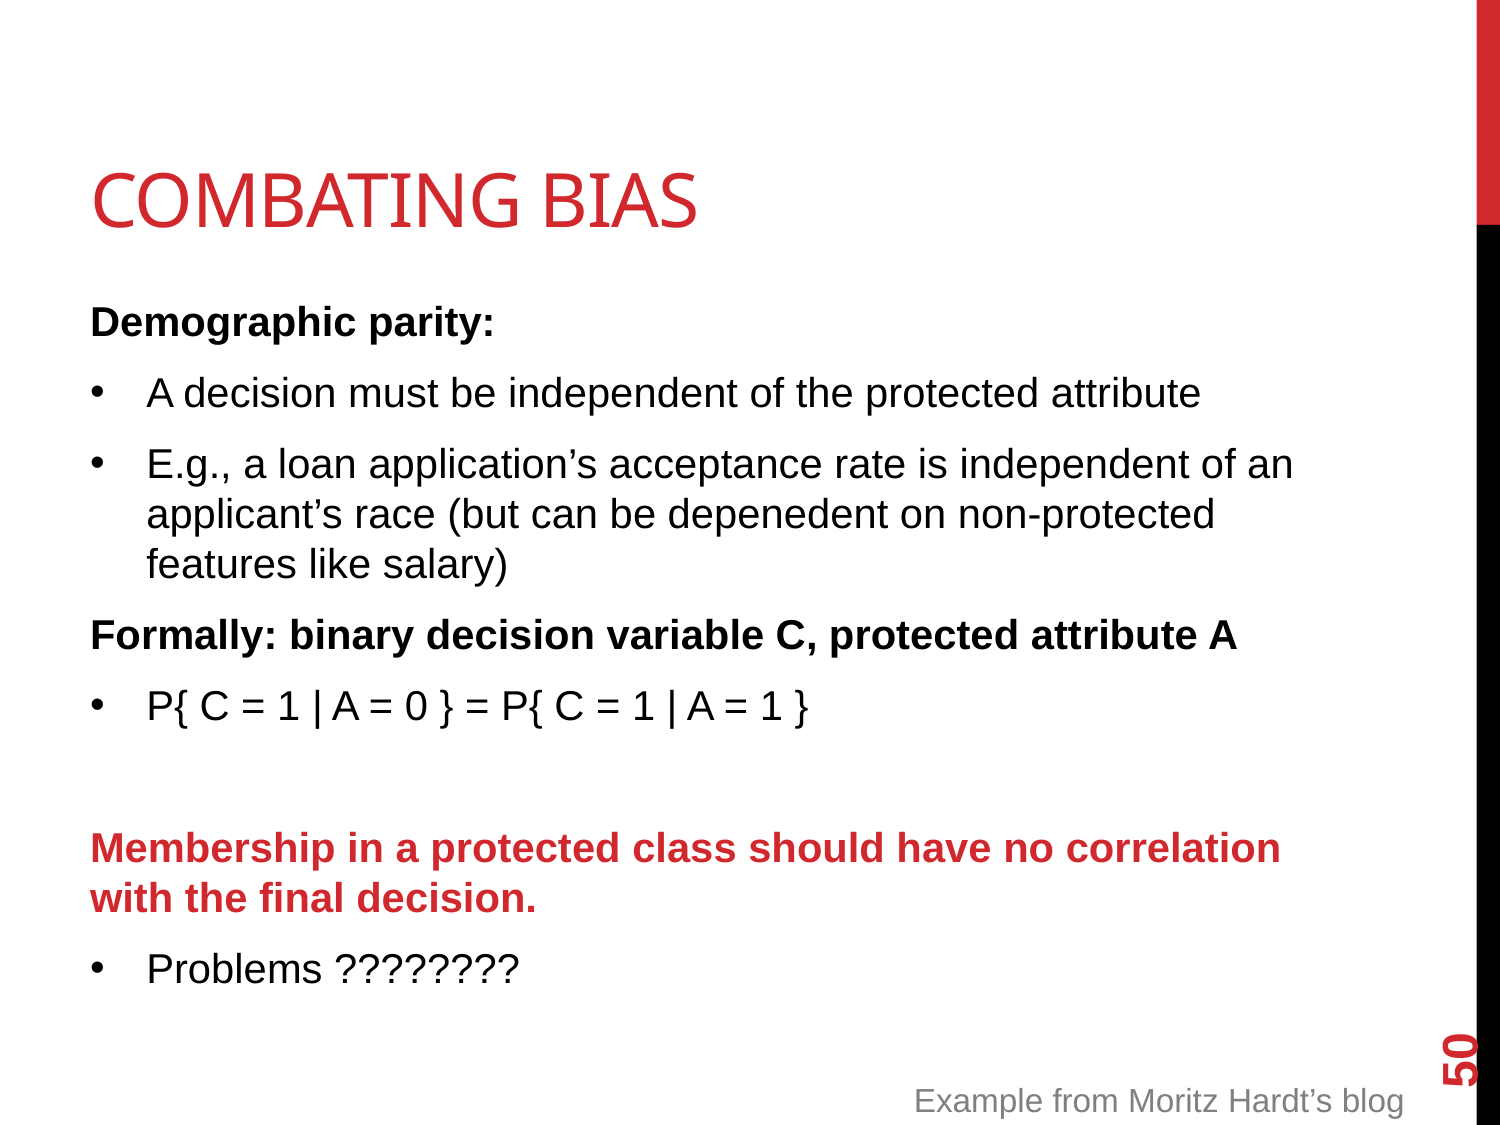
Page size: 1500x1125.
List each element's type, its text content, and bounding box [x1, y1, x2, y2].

title Combating Bias [75, 25, 1025, 250]
list Demographic parity: A decision must be independent of the protected attribute E.g., a loan application’s acceptance rate is independent of an applicant’s race (but can be depenedent on non-protected features like salary) Formally: binary decision variable C, protected attribute A P{ C = 1 | A = 0 } = P{ C = 1 | A = 1 } Membership in a protected class should have no correlation with the final decision. Problems ???????? [75, 287, 1325, 1005]
text_box Example from Moritz Hardt’s blog [378, 1071, 1421, 1125]
slide_number 50 [1427, 887, 1488, 1104]
